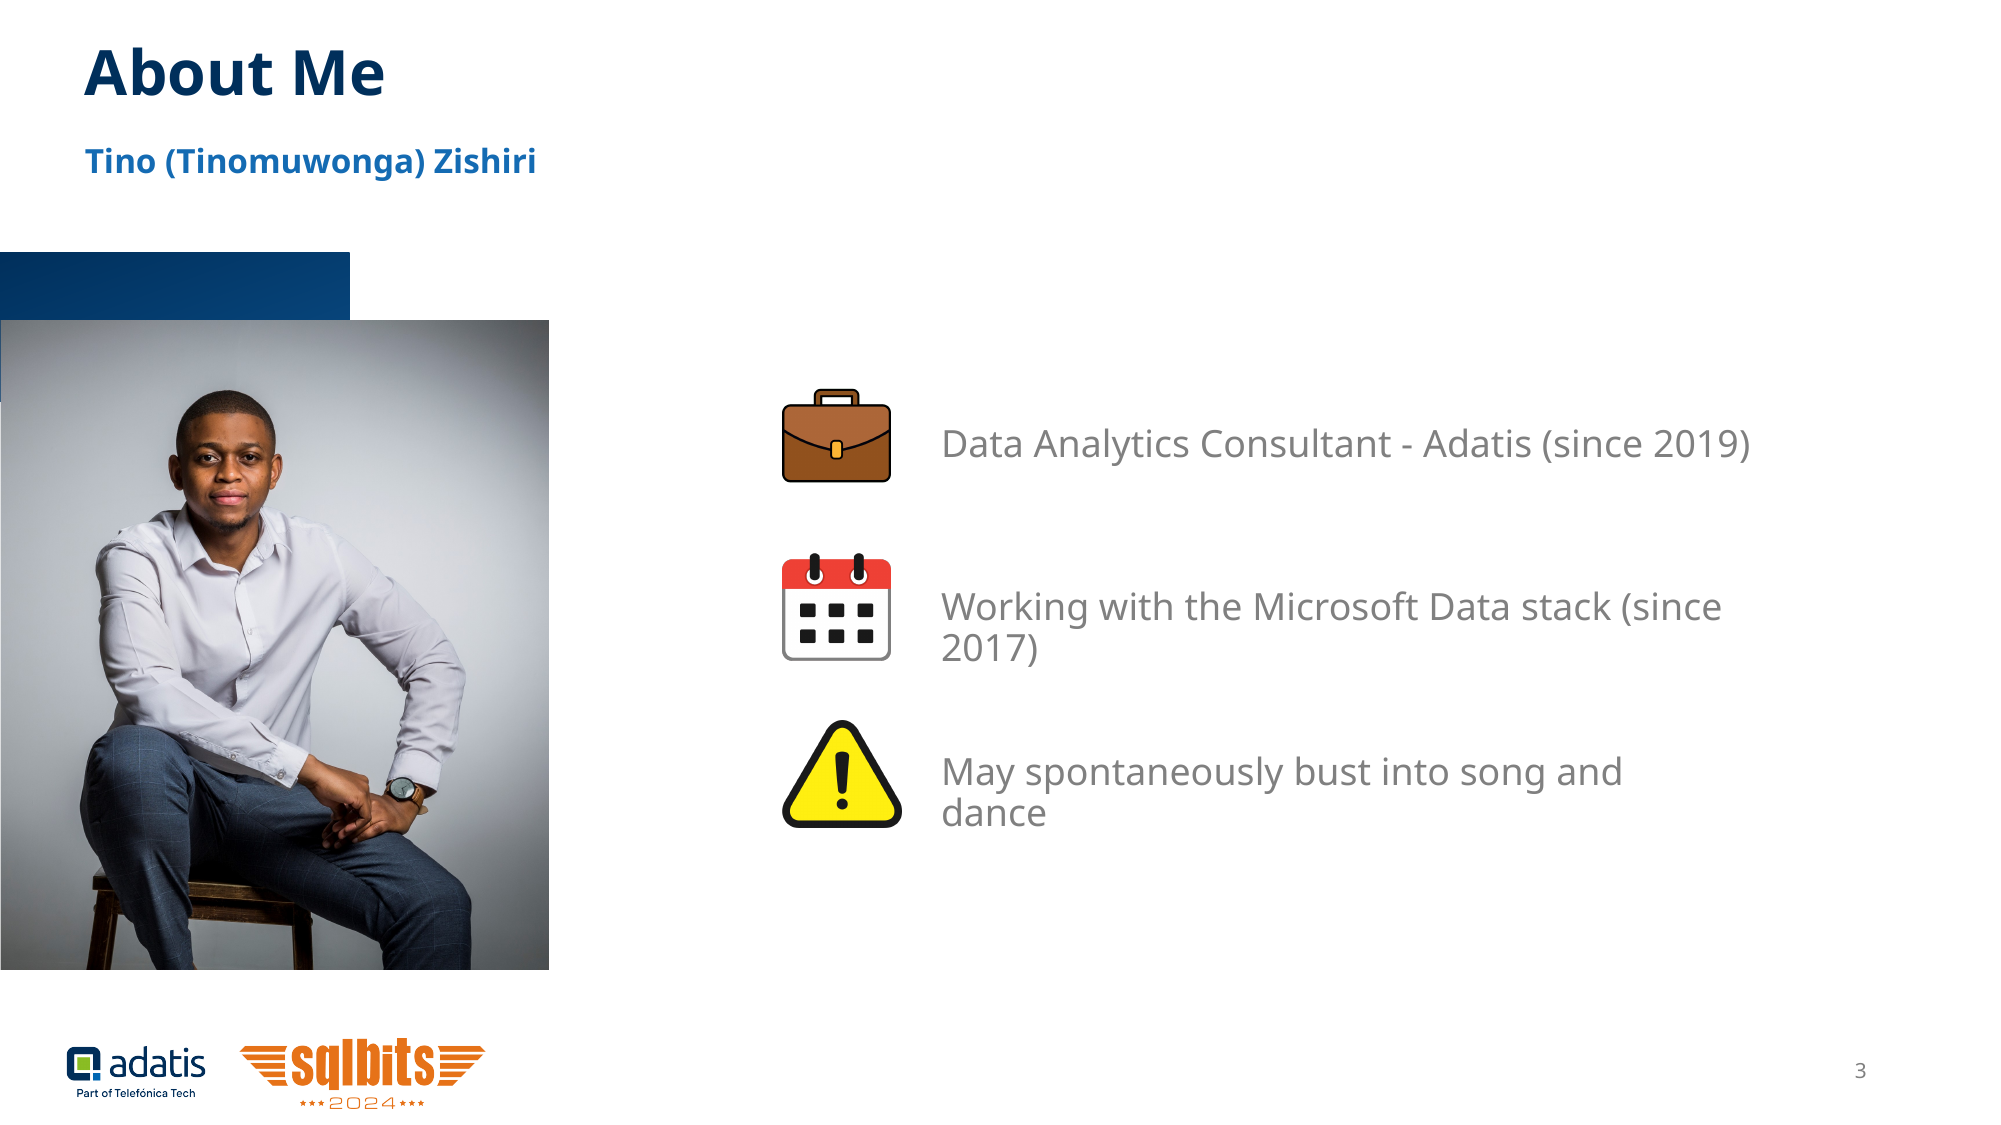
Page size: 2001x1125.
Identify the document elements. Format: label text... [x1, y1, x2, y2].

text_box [782, 381, 1793, 490]
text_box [782, 553, 1840, 661]
title About Me [70, 34, 1930, 127]
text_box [782, 720, 1725, 829]
slide_number 3 [1839, 1042, 1930, 1103]
picture [239, 1038, 486, 1109]
picture [0, 320, 549, 970]
picture [45, 1025, 227, 1119]
list Tino (Tinomuwonga) Zishiri [70, 128, 1930, 197]
